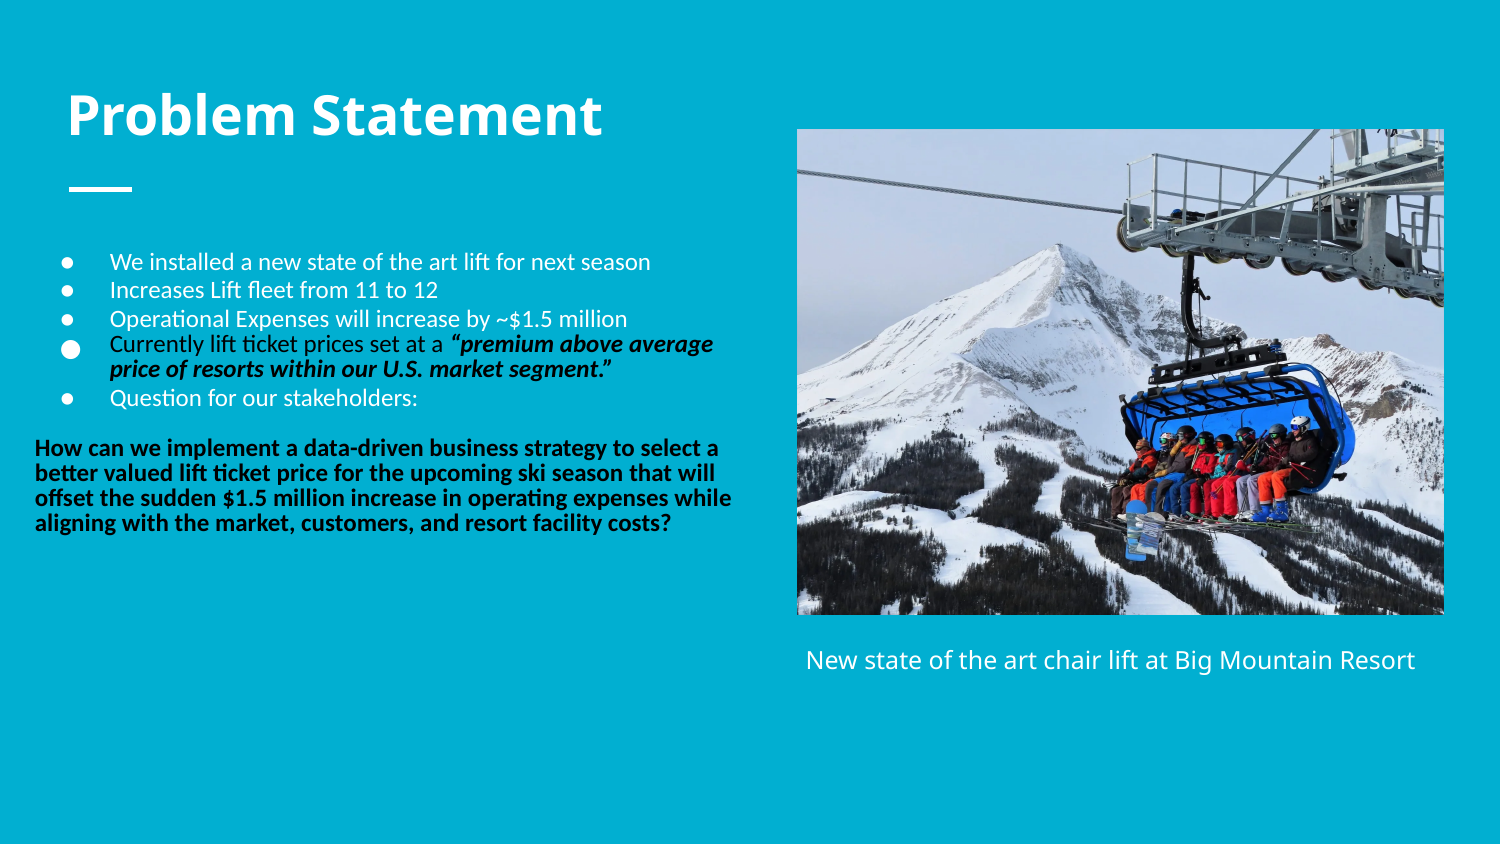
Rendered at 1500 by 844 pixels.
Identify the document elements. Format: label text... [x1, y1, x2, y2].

picture [797, 129, 1444, 615]
title Problem Statement [51, 61, 1449, 167]
list We installed a new state of the art lift for next season Increases Lift fleet from 11 to 12 Operational Expenses will increase by ~$1.5 million Currently lift ticket prices set at a “premium above average price of resorts within our U.S. market segment.” Question for our stakeholders: How can we implement a data-driven business strategy to select a better valued lift ticket price for the upcoming ski season that will offset the sudden $1.5 million increase in operating expenses while aligning with the market, customers, and resort facility costs? [19, 232, 770, 750]
text_box New state of the art chair lift at Big Mountain Resort [790, 629, 1449, 750]
